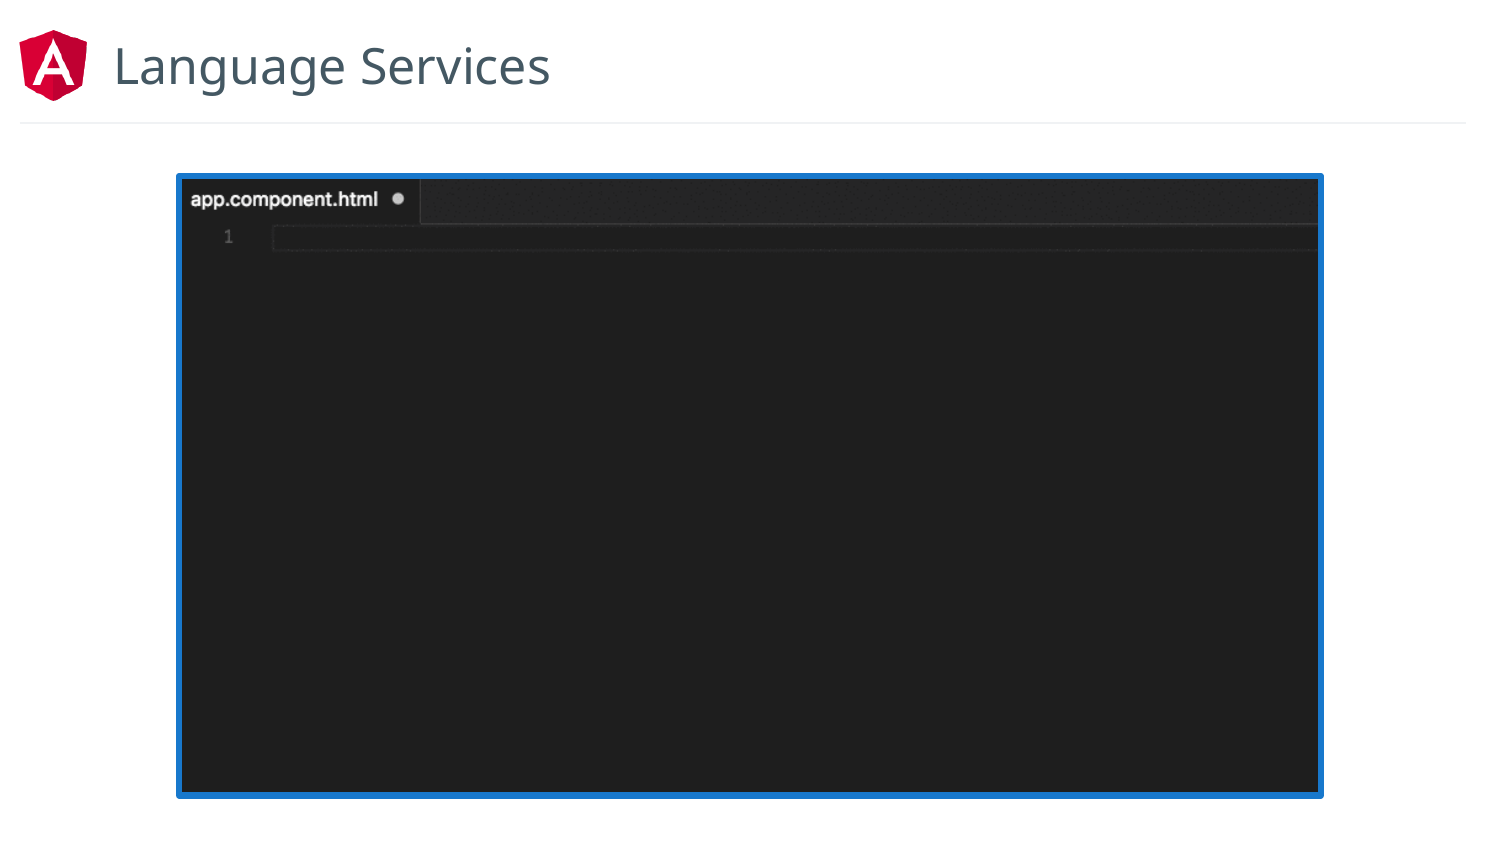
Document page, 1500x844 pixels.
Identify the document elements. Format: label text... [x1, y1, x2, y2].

picture [181, 178, 1318, 793]
title Language Services [98, 0, 1393, 110]
picture [19, 30, 87, 101]
